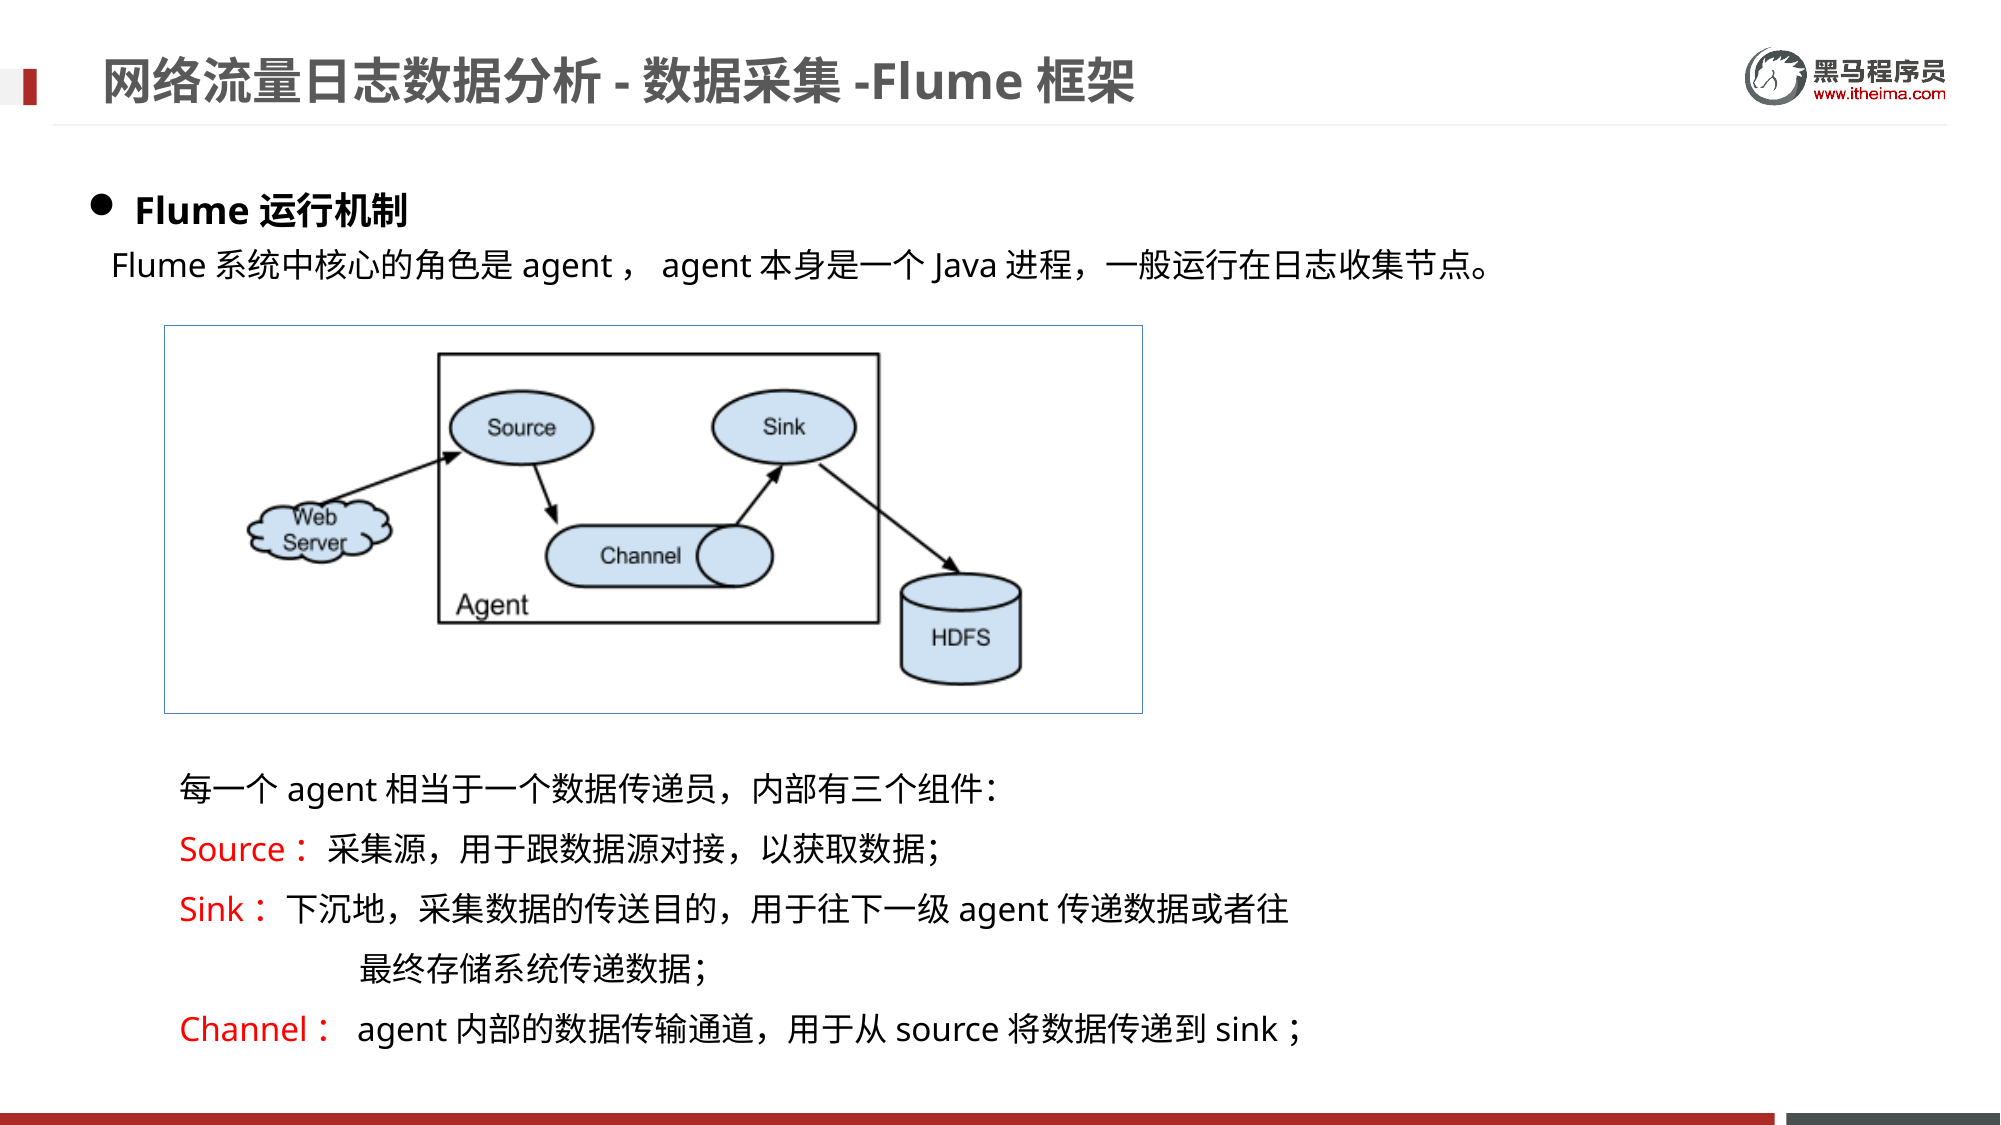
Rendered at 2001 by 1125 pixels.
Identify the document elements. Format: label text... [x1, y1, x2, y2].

text_box Flume运行机制 [72, 157, 1799, 240]
picture [1744, 46, 1946, 106]
title 网络流量日志数据分析-数据采集-Flume框架 [87, 40, 1708, 119]
text_box 每一个agent相当于一个数据传递员，内部有三个组件： Source：采集源，用于跟数据源对接，以获取数据； Sink：下沉地，采集数据的传送目的，用于往下一级agent传递数据或者往 最终存储系统传递数据； Channel：agent内部的数据传输通道，用于从source将数据传递到sink； [164, 740, 1772, 1055]
picture [164, 324, 1143, 714]
text_box Flume系统中核心的角色是agent，agent本身是一个Java进程，一般运行在日志收集节点。 [52, 232, 1743, 292]
